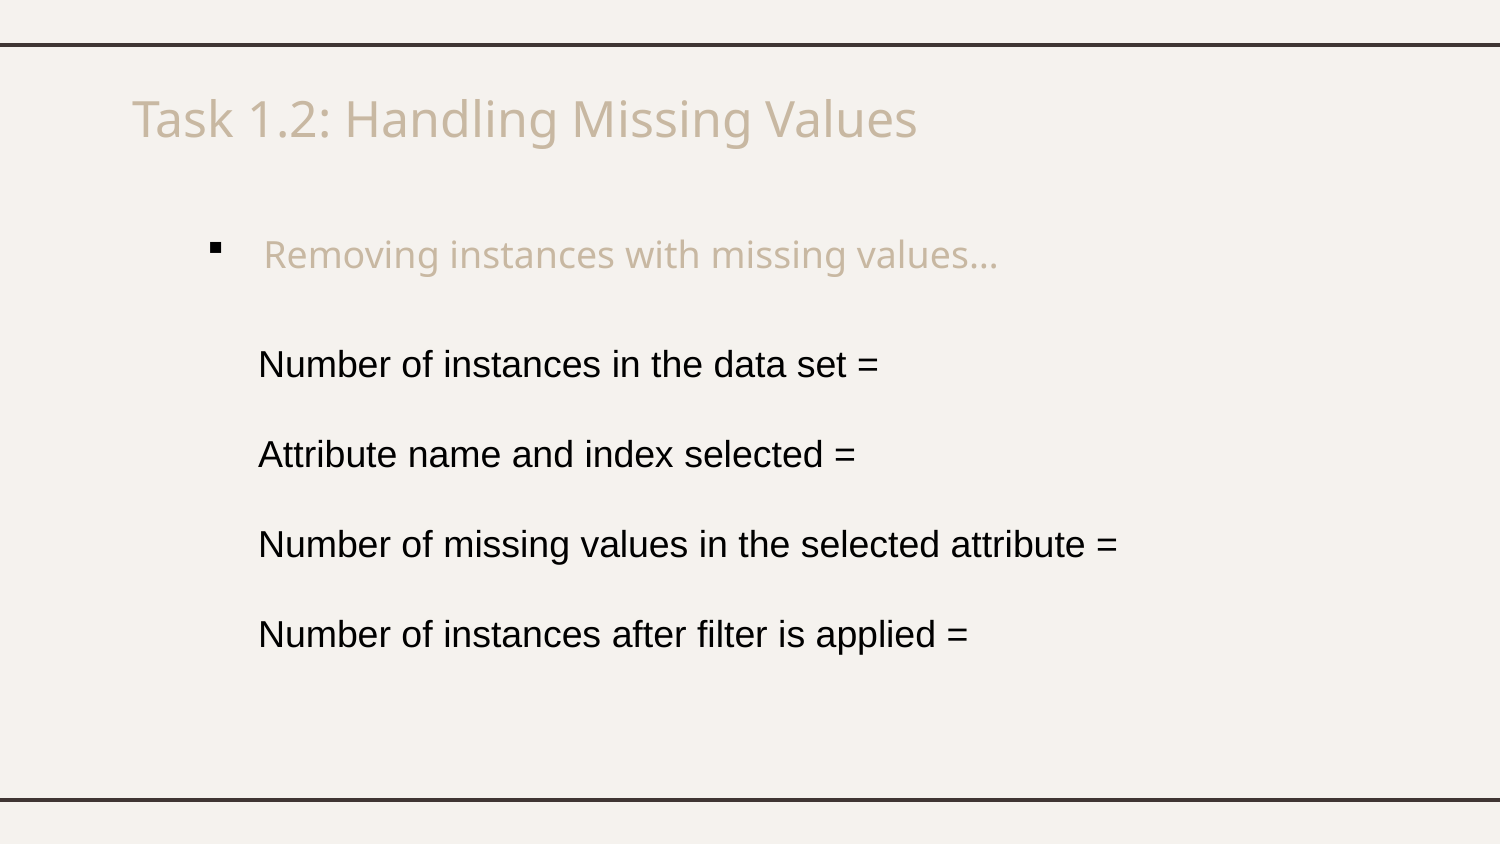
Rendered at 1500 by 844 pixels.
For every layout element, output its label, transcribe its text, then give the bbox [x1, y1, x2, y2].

list Removing instances with missing values… [116, 208, 1139, 750]
text_box Number of instances in the data set = Attribute name and index selected = Number of missing values in the selected attribute = Number of instances after filter is applied = [243, 332, 1177, 663]
title Task 1.2: Handling Missing Values [116, 72, 1070, 167]
